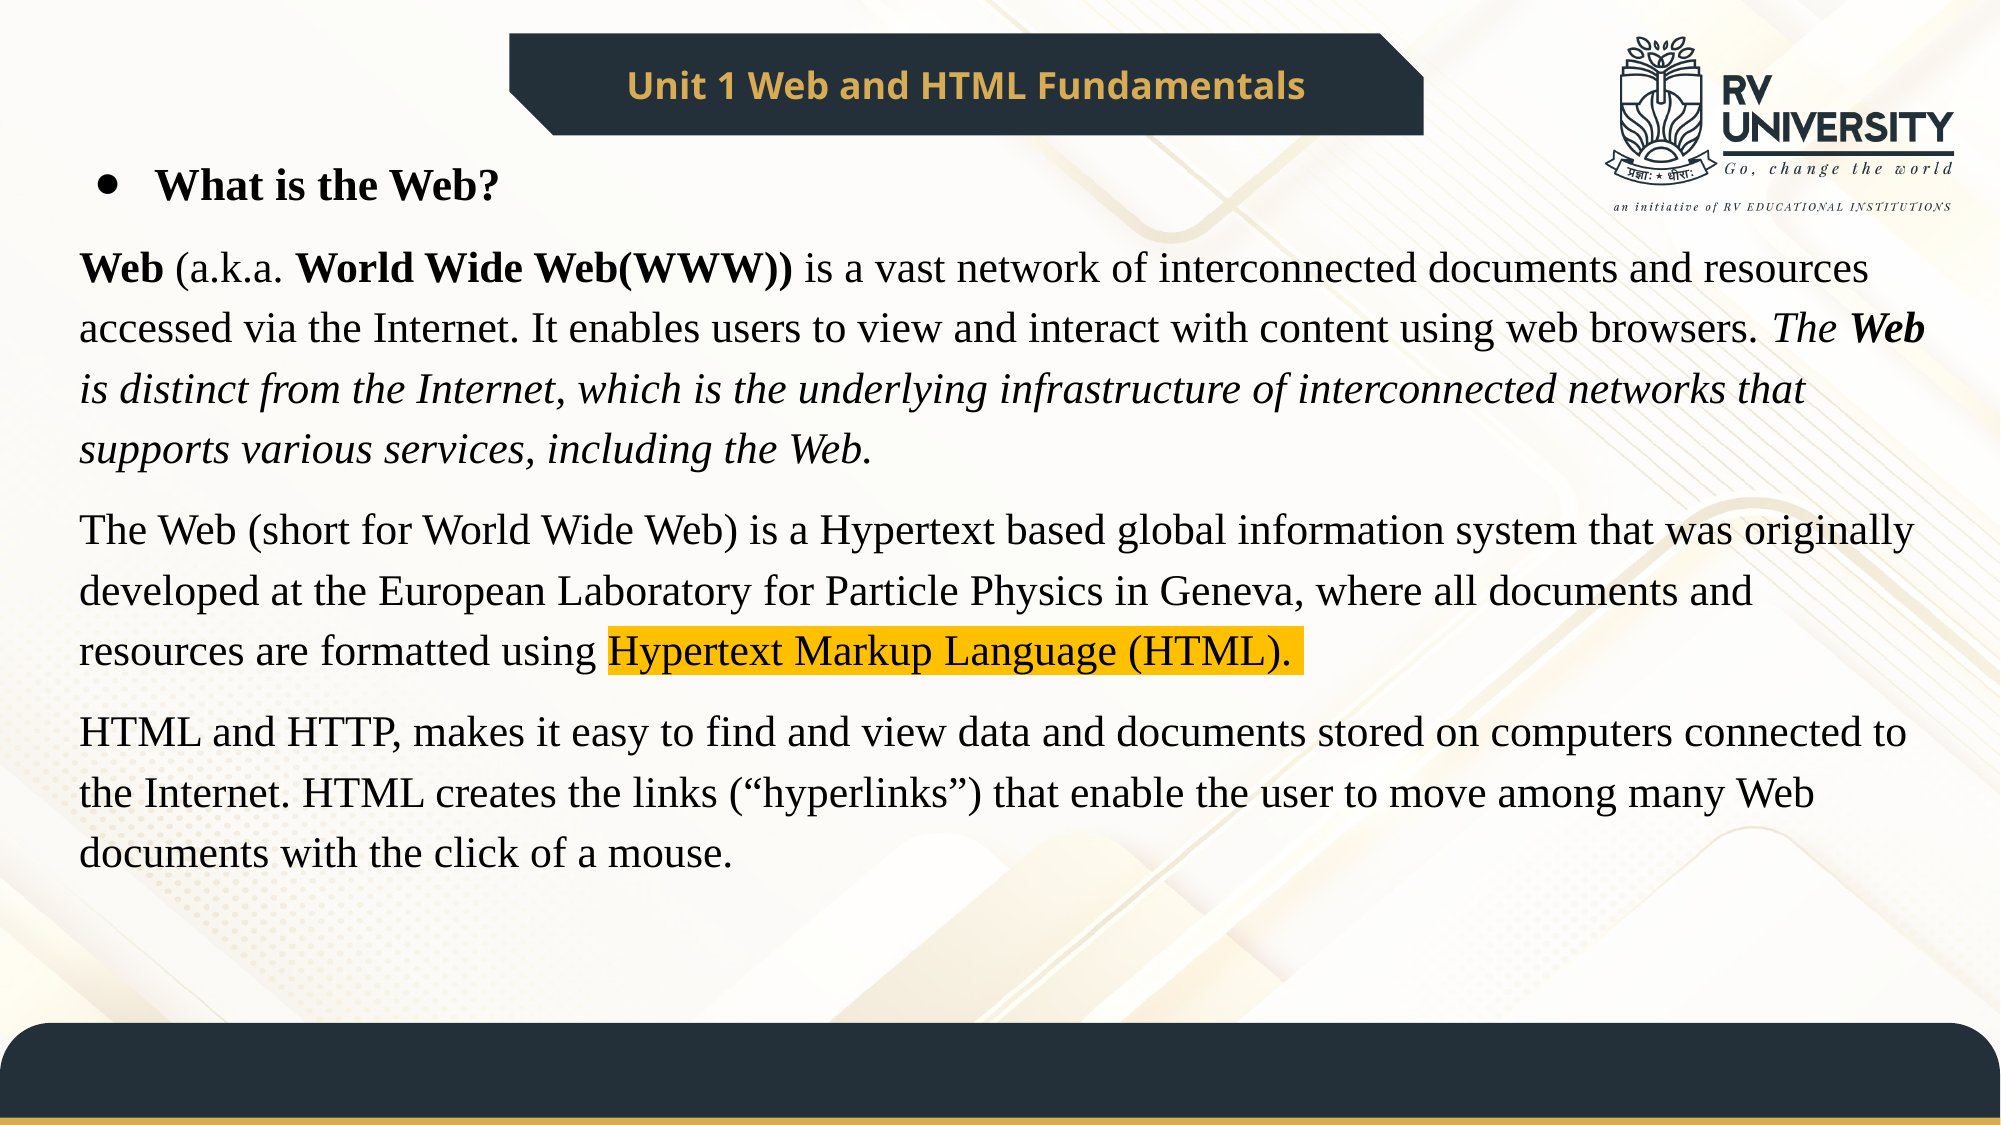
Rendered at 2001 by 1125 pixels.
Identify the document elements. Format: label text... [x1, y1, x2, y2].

text_box What is the Web? Web (a.k.a. World Wide Web(WWW)) is a vast network of interconnected documents and resources accessed via the Internet. It enables users to view and interact with content using web browsers. The Web is distinct from the Internet, which is the underlying infrastructure of interconnected networks that supports various services, including the Web. The Web (short for World Wide Web) is a Hypertext based global information system that was originally developed at the European Laboratory for Particle Physics in Geneva, where all documents and resources are formatted using Hypertext Markup Language (HTML). HTML and HTTP, makes it easy to find and view data and documents stored on computers connected to the Internet. HTML creates the links (“hyperlinks”) that enable the user to move among many Web documents with the click of a mouse. [64, 131, 1943, 792]
picture [1558, 0, 2000, 248]
text_box Unit 1 Web and HTML Fundamentals [509, 33, 1424, 131]
